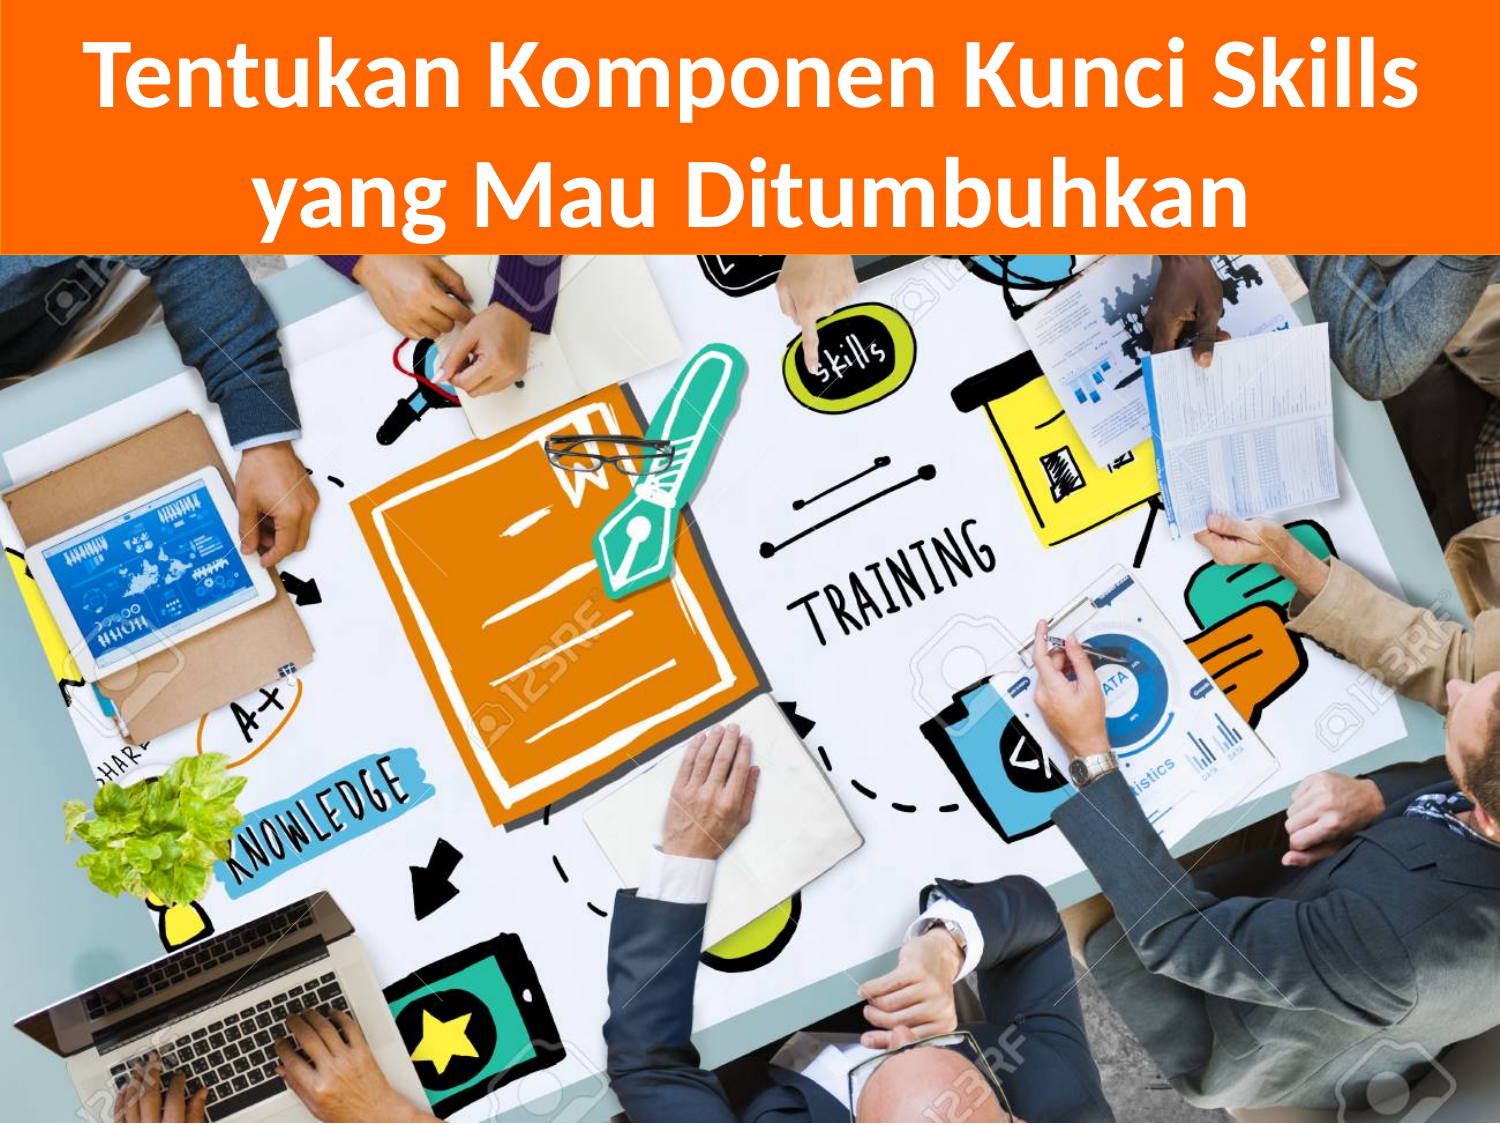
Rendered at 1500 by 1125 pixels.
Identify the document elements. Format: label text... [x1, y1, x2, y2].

picture [0, 128, 1500, 1123]
text_box Tentukan Komponen Kunci Skills yang Mau Ditumbuhkan [0, 0, 1500, 128]
